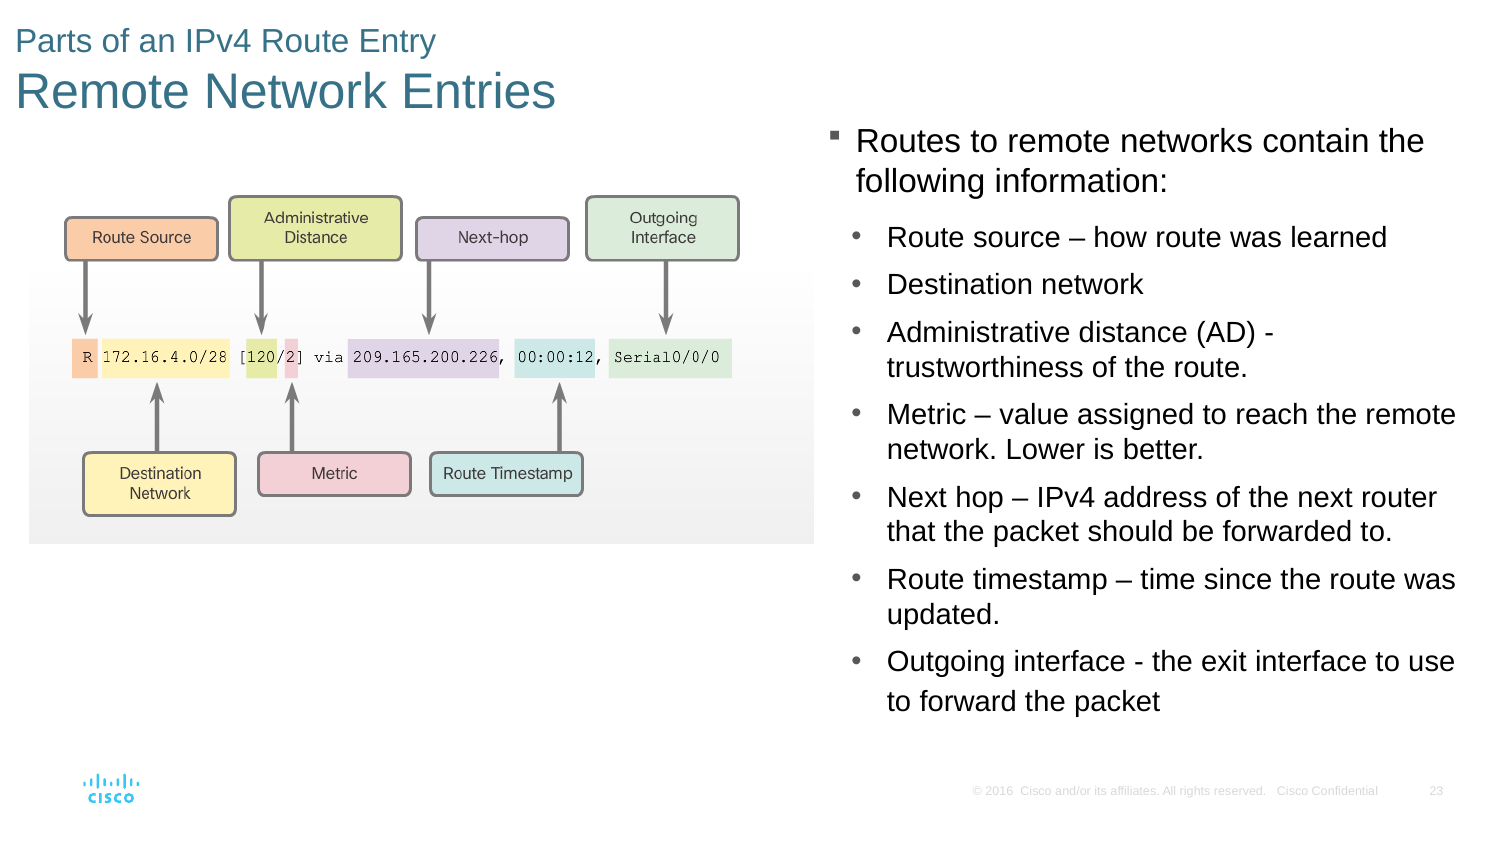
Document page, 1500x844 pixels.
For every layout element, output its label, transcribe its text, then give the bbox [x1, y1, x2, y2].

list Routes to remote networks contain the following information: Route source – how route was learned Destination network Administrative distance (AD) - trustworthiness of the route. Metric – value assigned to reach the remote network. Lower is better. Next hop – IPv4 address of the next router that the packet should be forwarded to. Route timestamp – time since the route was updated. Outgoing interface - the exit interface to use to forward the packet [813, 111, 1485, 775]
picture [29, 180, 814, 544]
title Parts of an IPv4 Route Entry Remote Network Entries [0, 6, 1500, 131]
